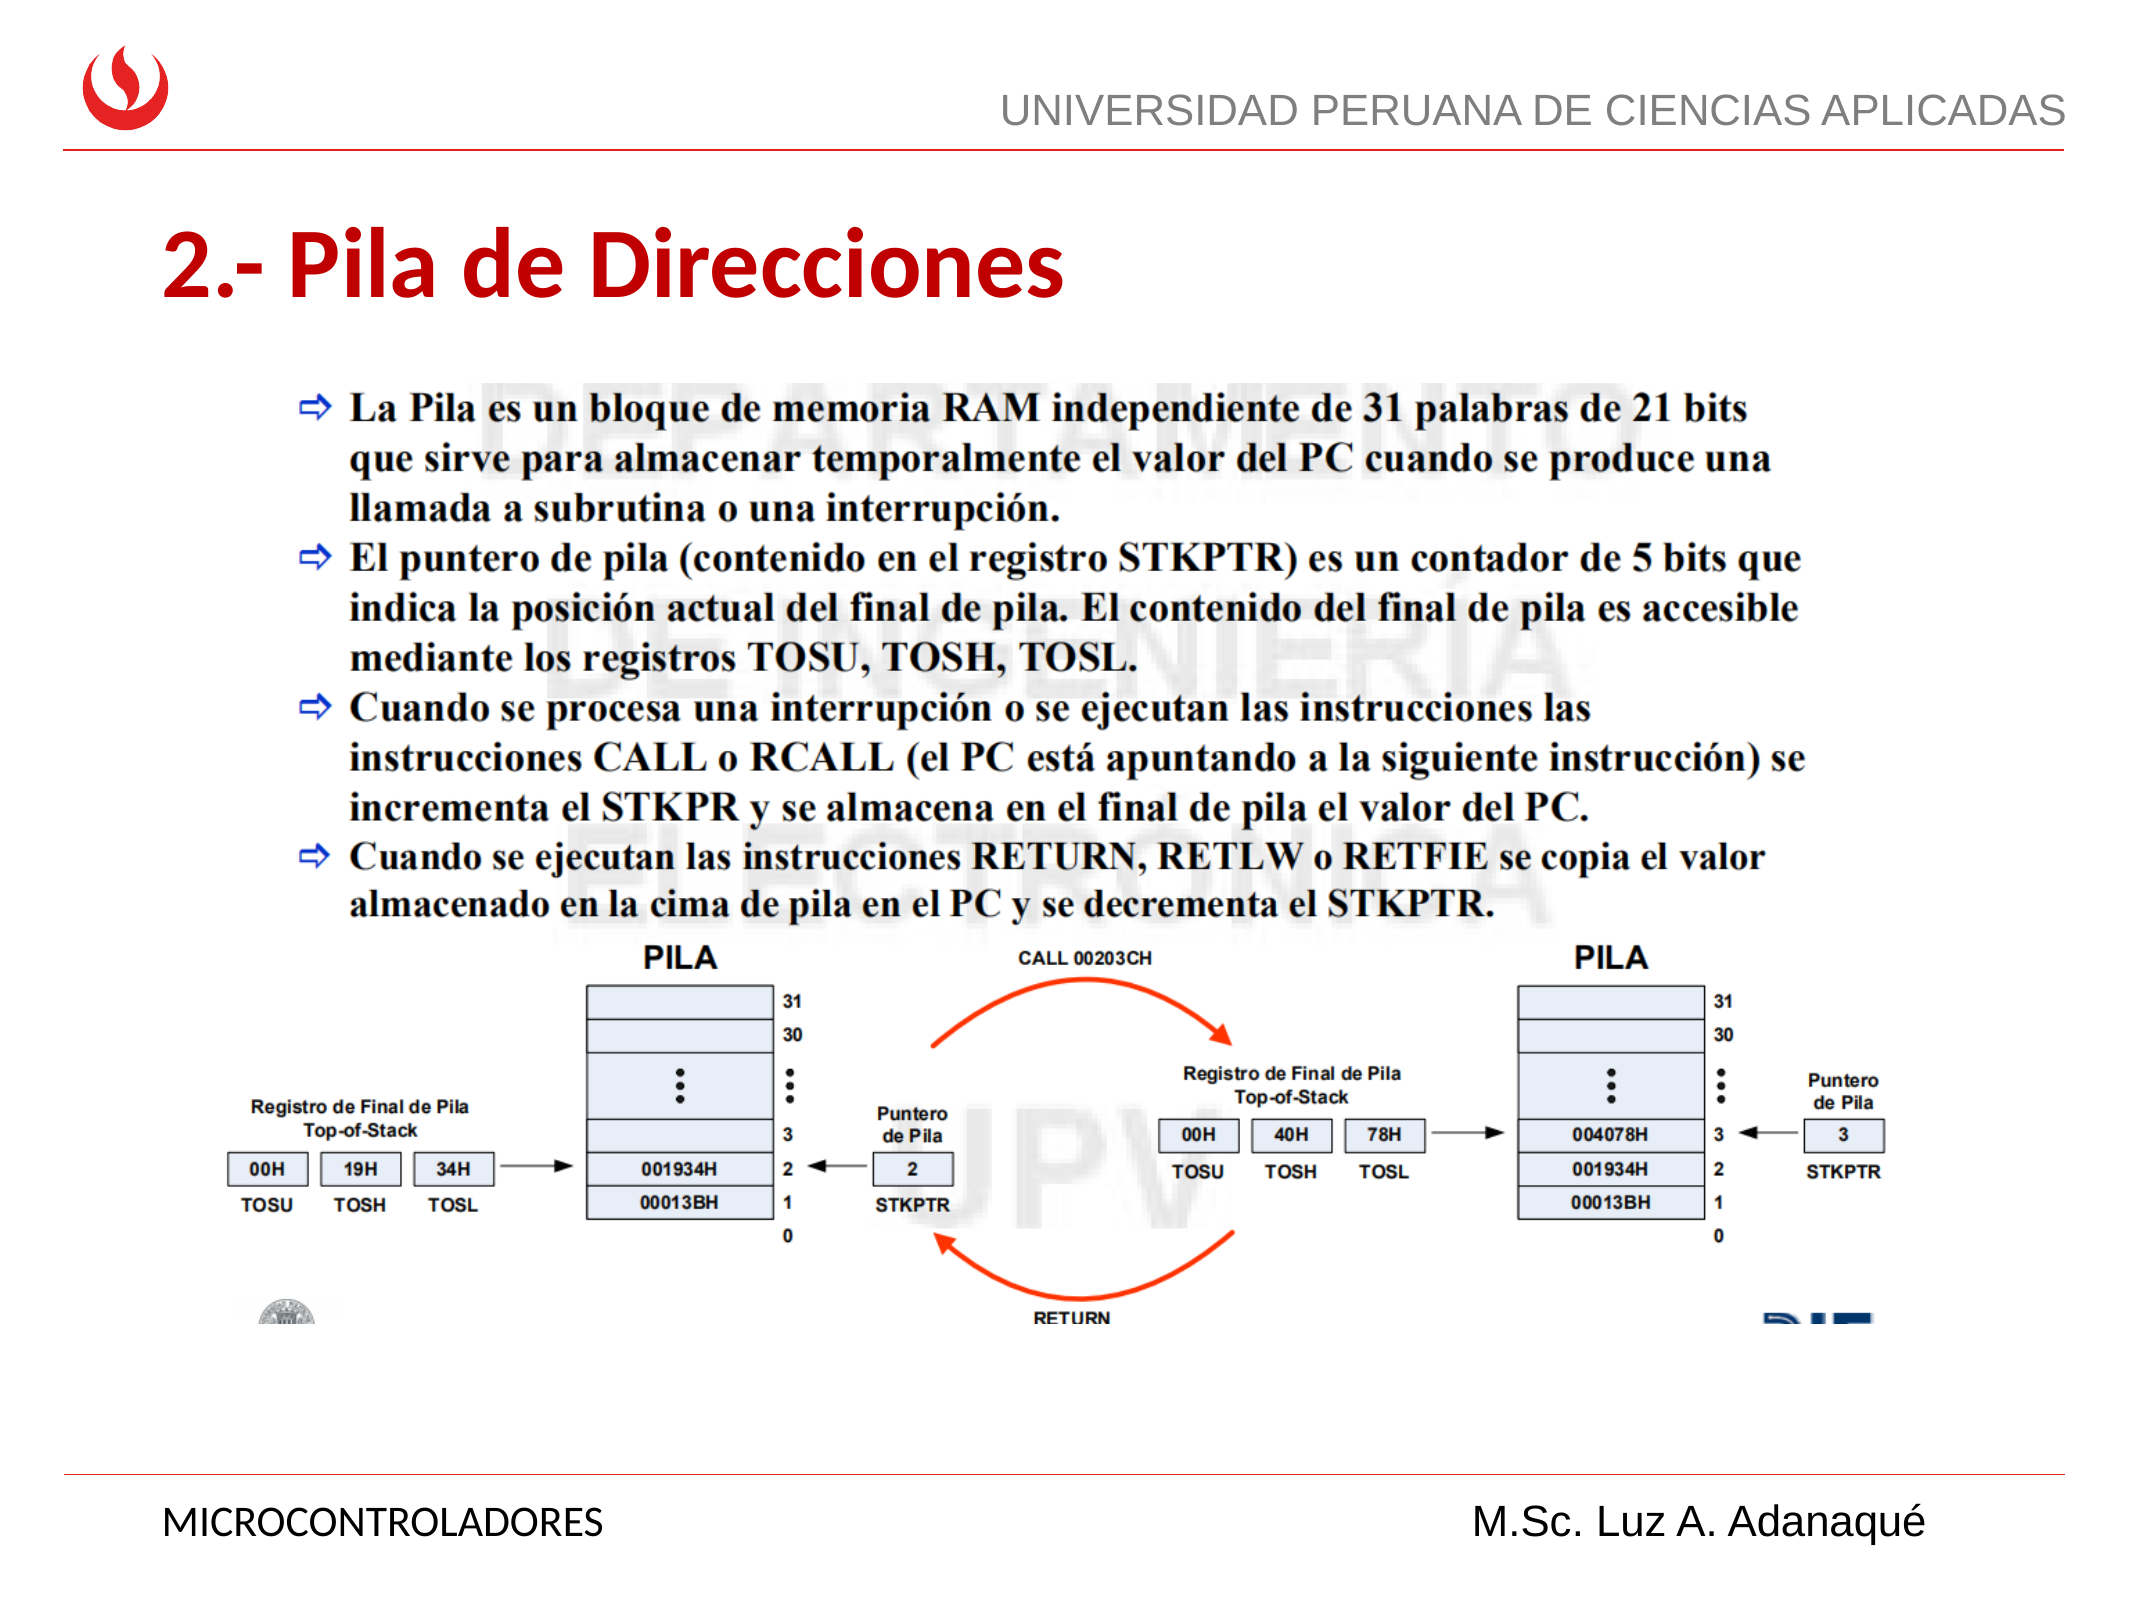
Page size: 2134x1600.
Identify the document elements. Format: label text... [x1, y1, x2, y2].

picture [53, 16, 197, 160]
title 2.- Pila de Direcciones [146, 183, 1987, 348]
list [217, 383, 1916, 1324]
